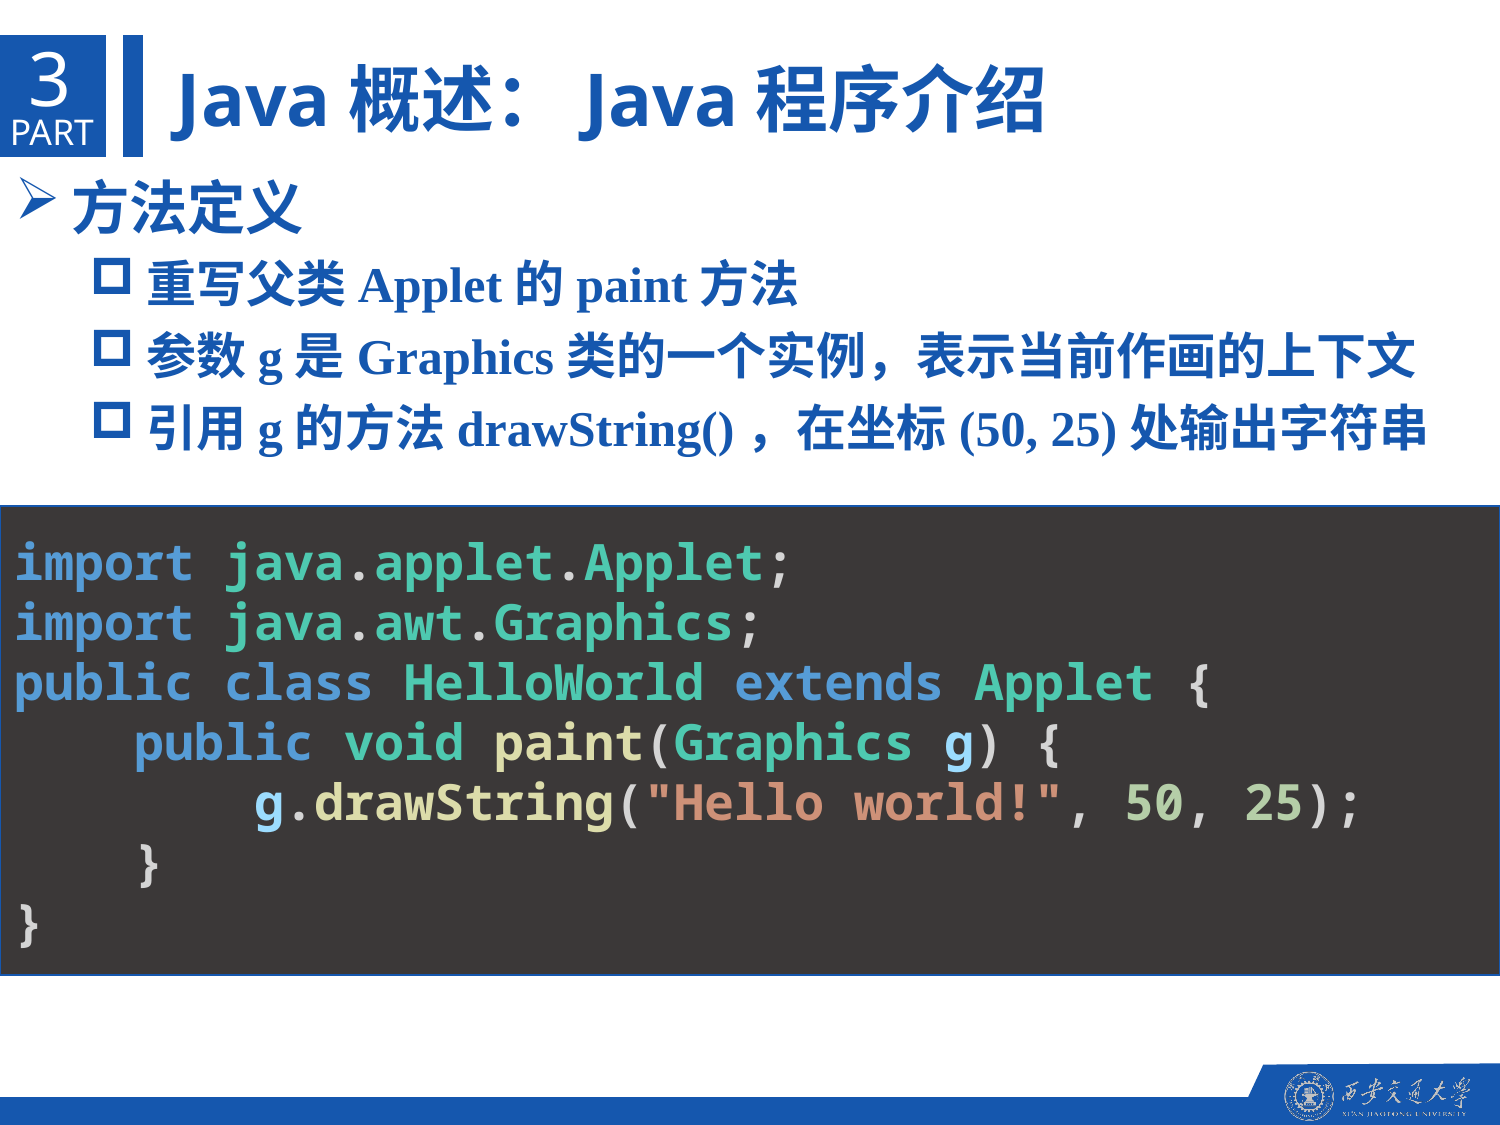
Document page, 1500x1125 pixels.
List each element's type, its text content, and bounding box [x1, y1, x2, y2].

text_box import java.applet.Applet; import java.awt.Graphics; public class HelloWorld extends Applet { public void paint(Graphics g) { g.drawString("Hello world!", 50, 25); } } [0, 505, 1500, 976]
text_box 方法定义 重写父类Applet的paint方法 参数g是Graphics类的一个实例，表示当前作画的上下文 引用g的方法drawString()，在坐标(50, 25)处输出字符串 [0, 149, 1500, 505]
text_box Java概述：Java程序介绍 [162, 45, 1219, 149]
text_box PART [9, 109, 95, 149]
text_box 3 [14, 23, 87, 129]
